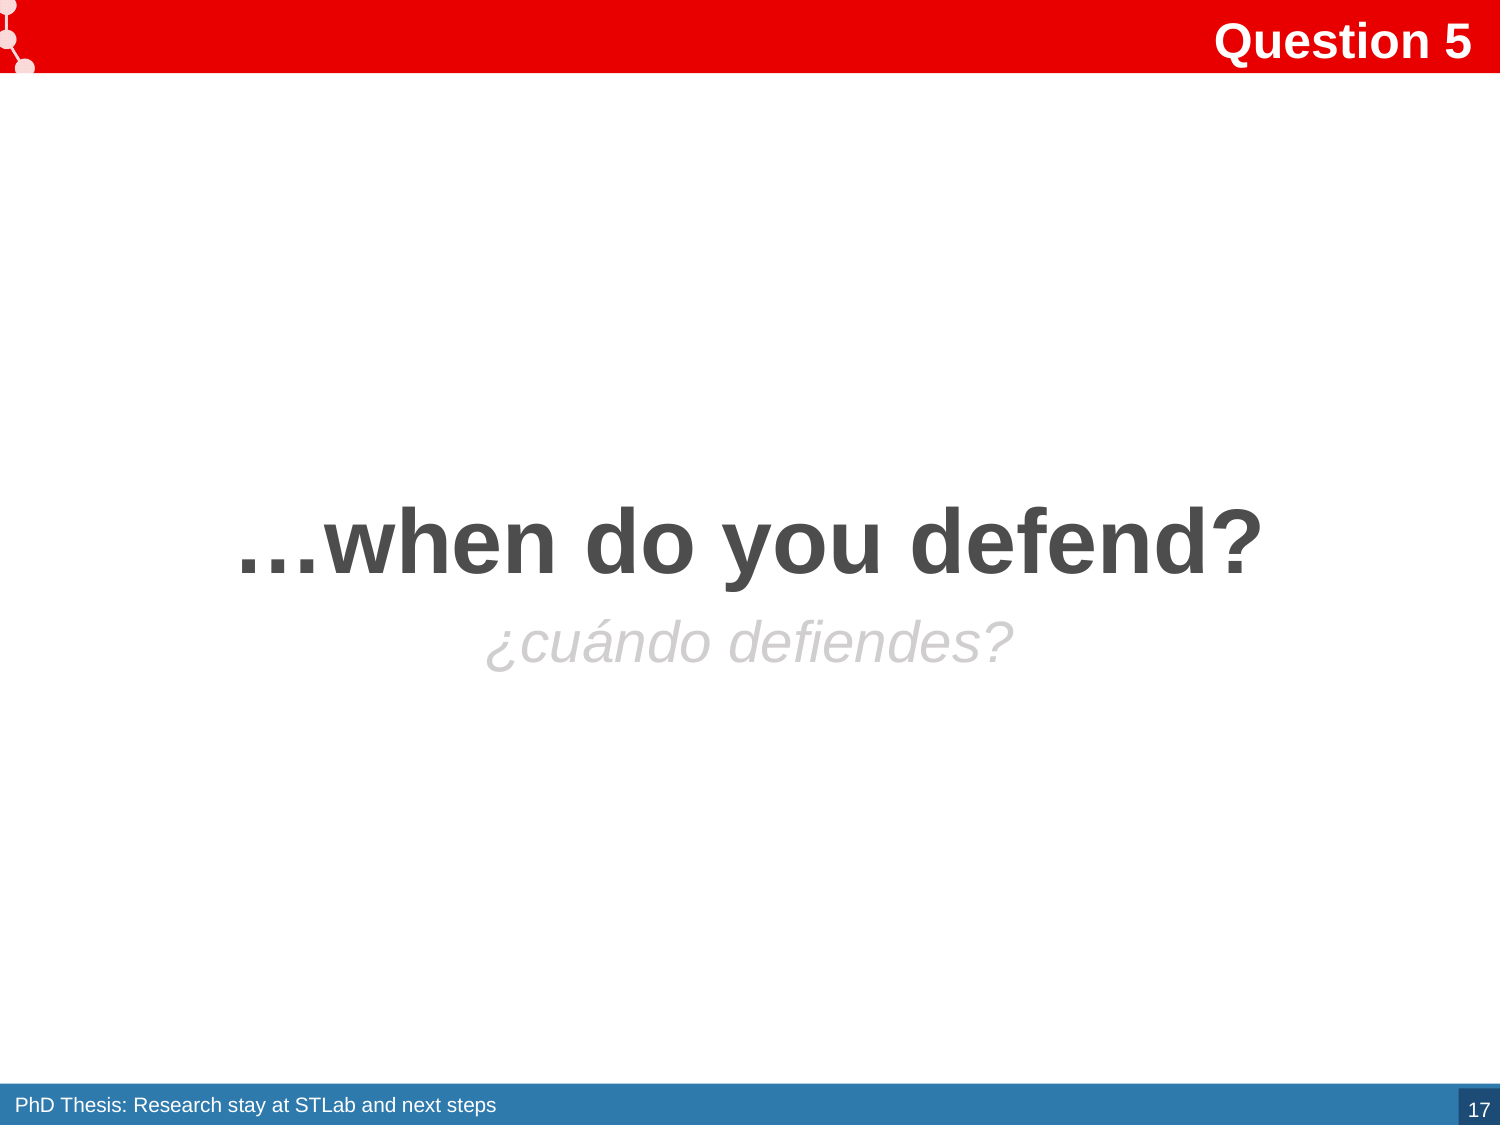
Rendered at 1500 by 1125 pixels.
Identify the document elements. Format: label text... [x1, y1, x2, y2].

list …when do you defend? ¿cuándo defiendes? [112, 118, 1388, 1038]
title Question 5 [212, 13, 1488, 64]
slide_number 17 [1458, 1088, 1500, 1125]
